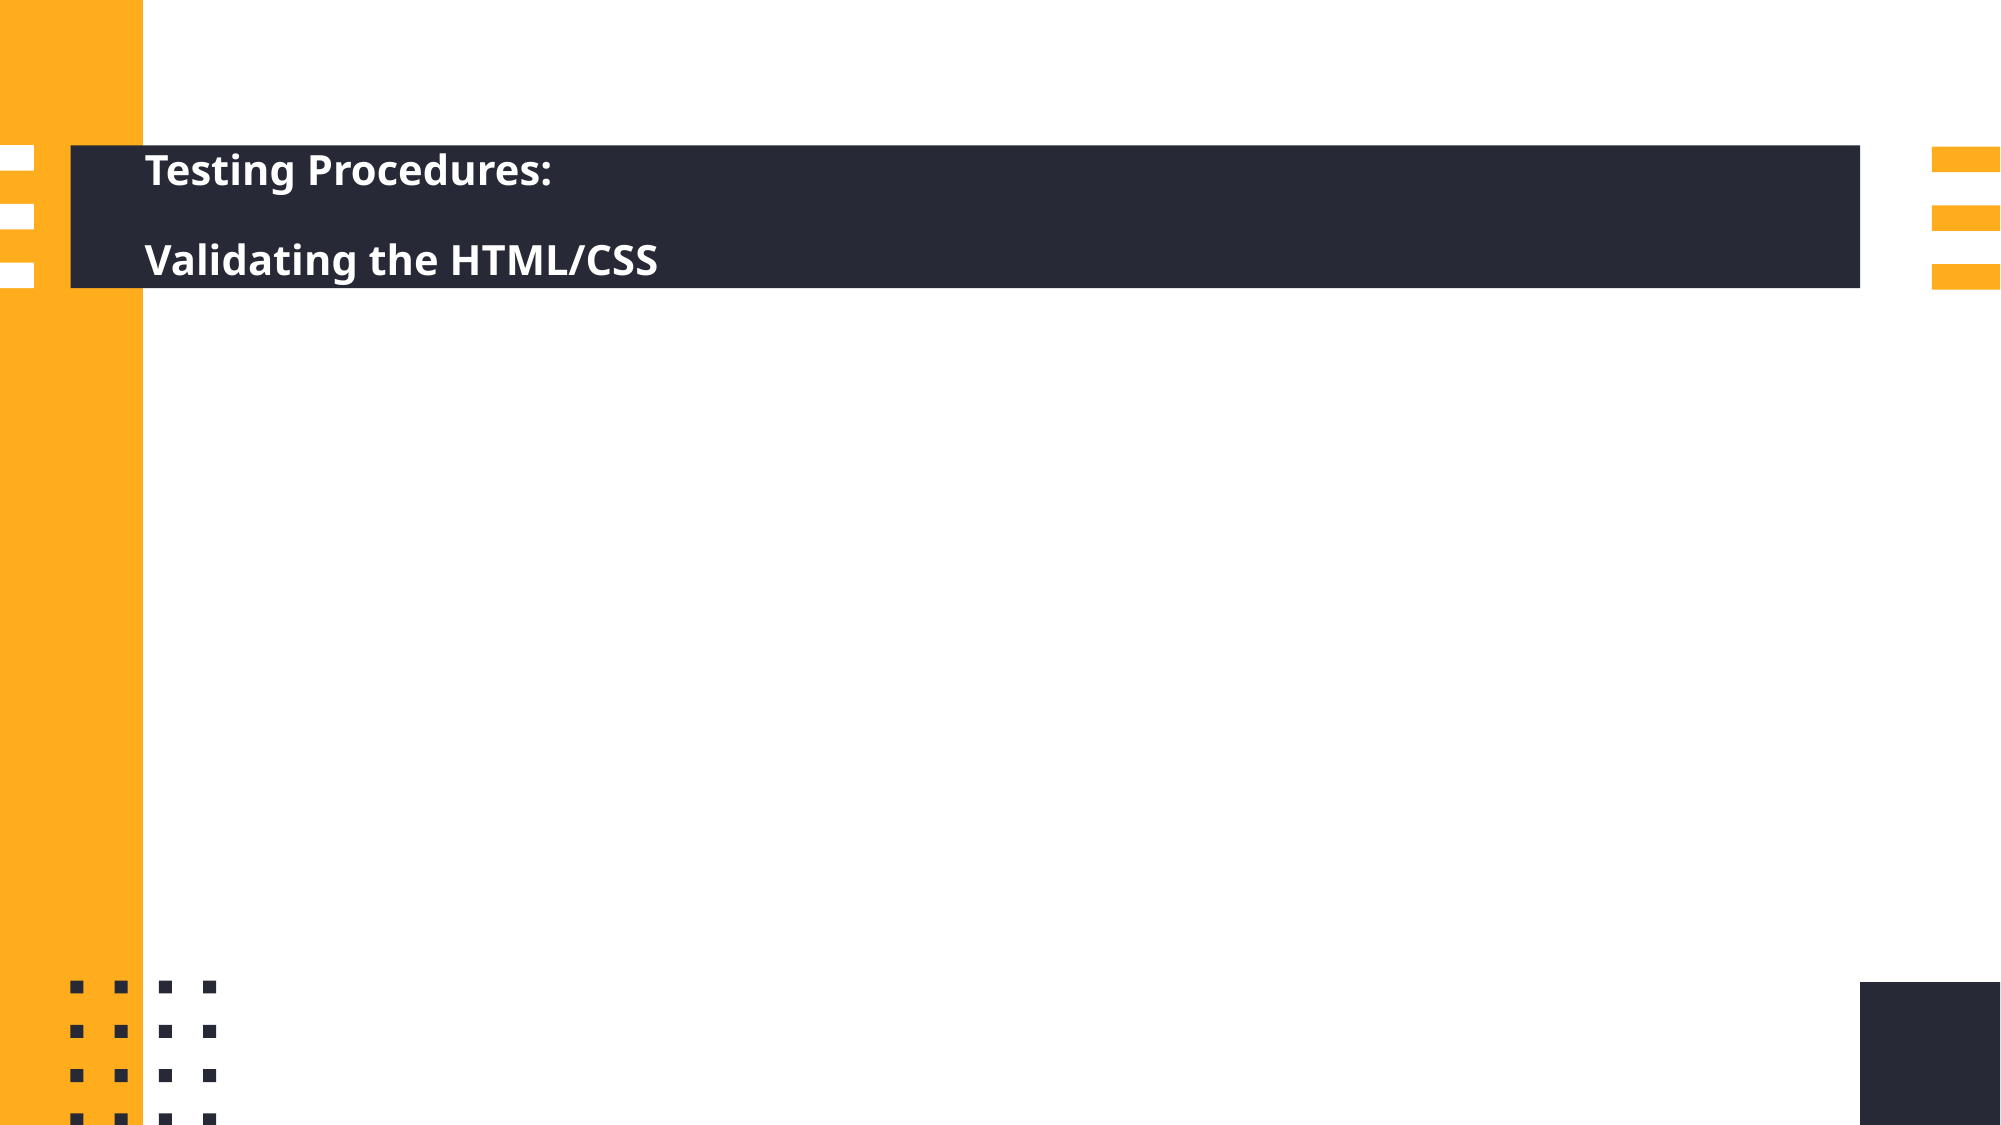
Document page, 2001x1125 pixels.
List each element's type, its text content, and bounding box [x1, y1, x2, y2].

title Testing Procedures: Validating the HTML/CSS [144, 145, 1861, 289]
